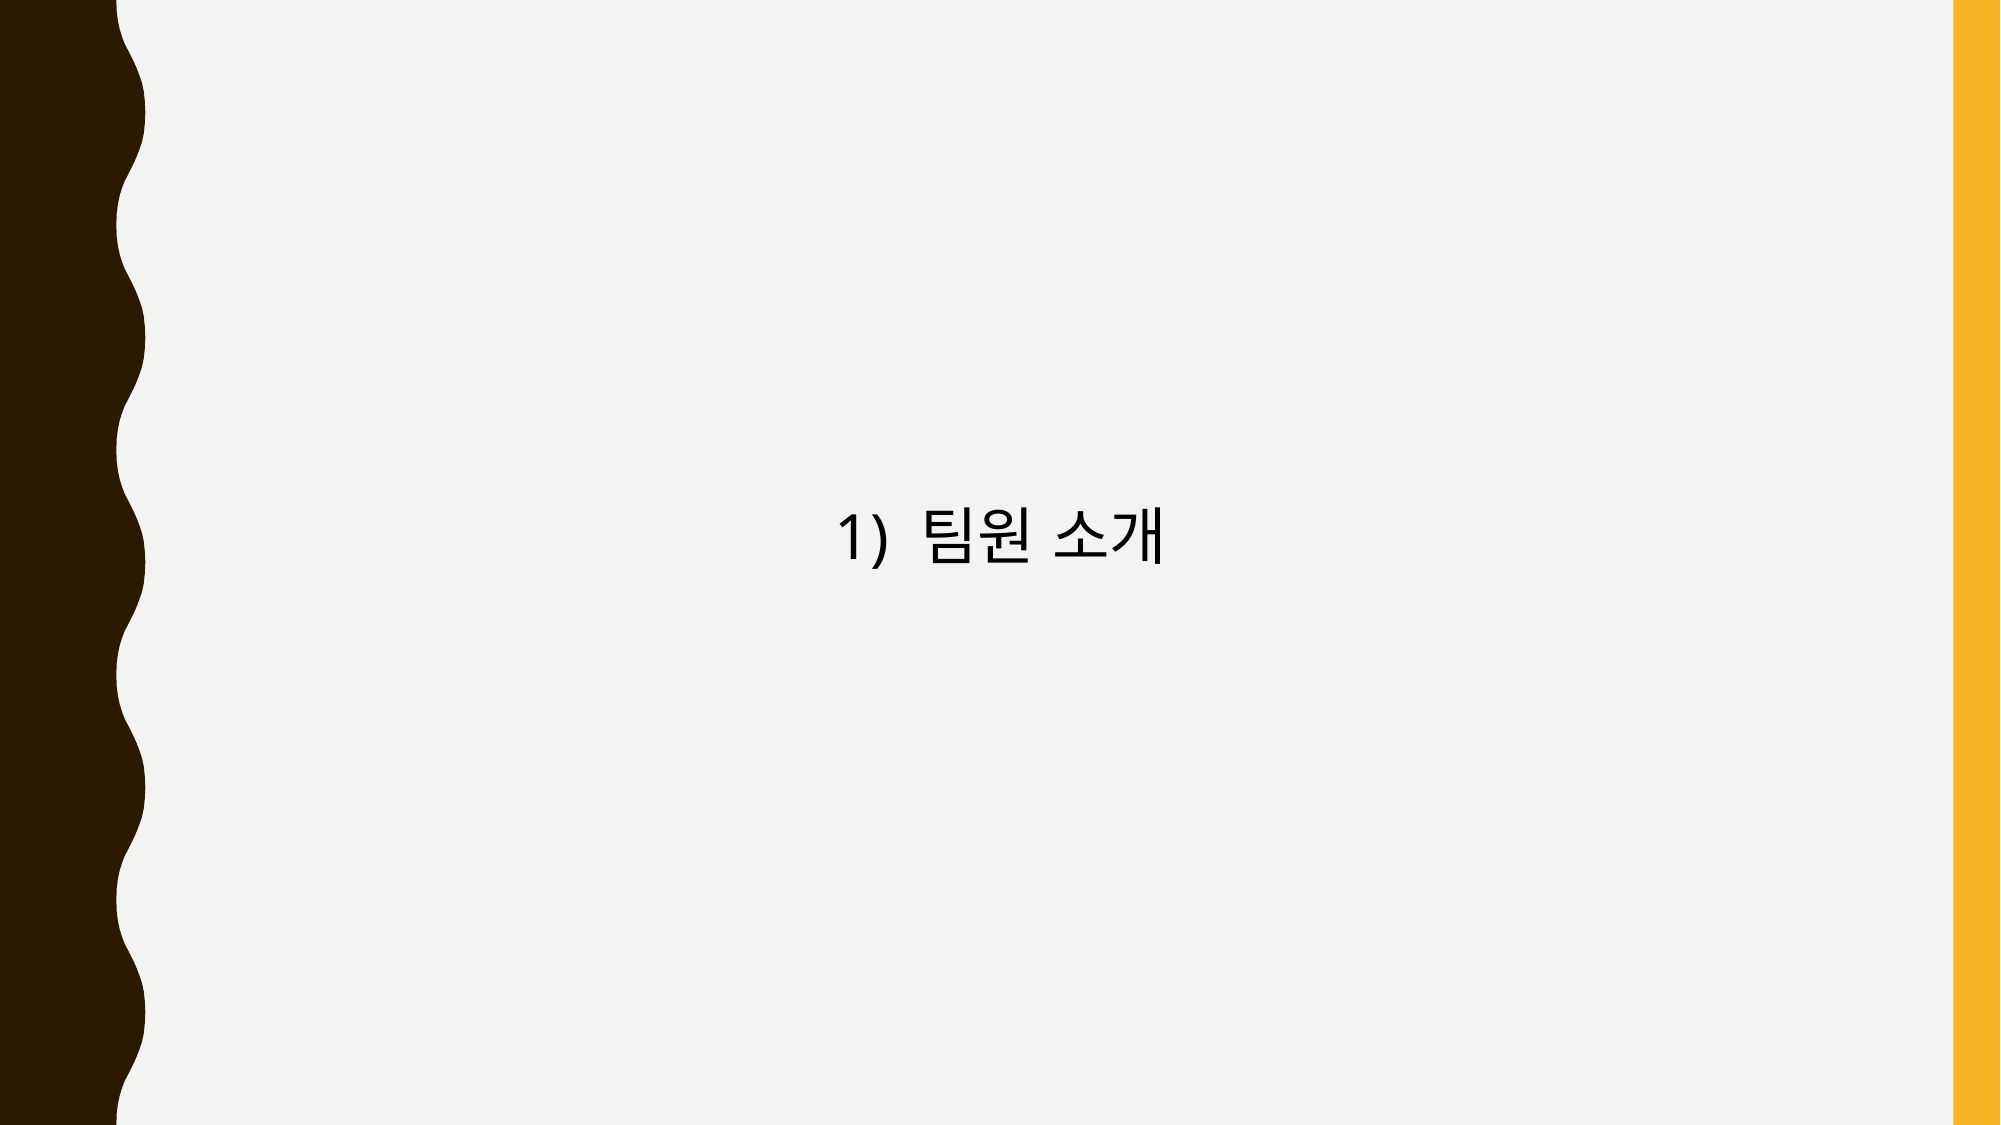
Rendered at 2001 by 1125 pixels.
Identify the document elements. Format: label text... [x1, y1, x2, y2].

text_box 1) 팀원 소개 [455, 489, 1547, 580]
